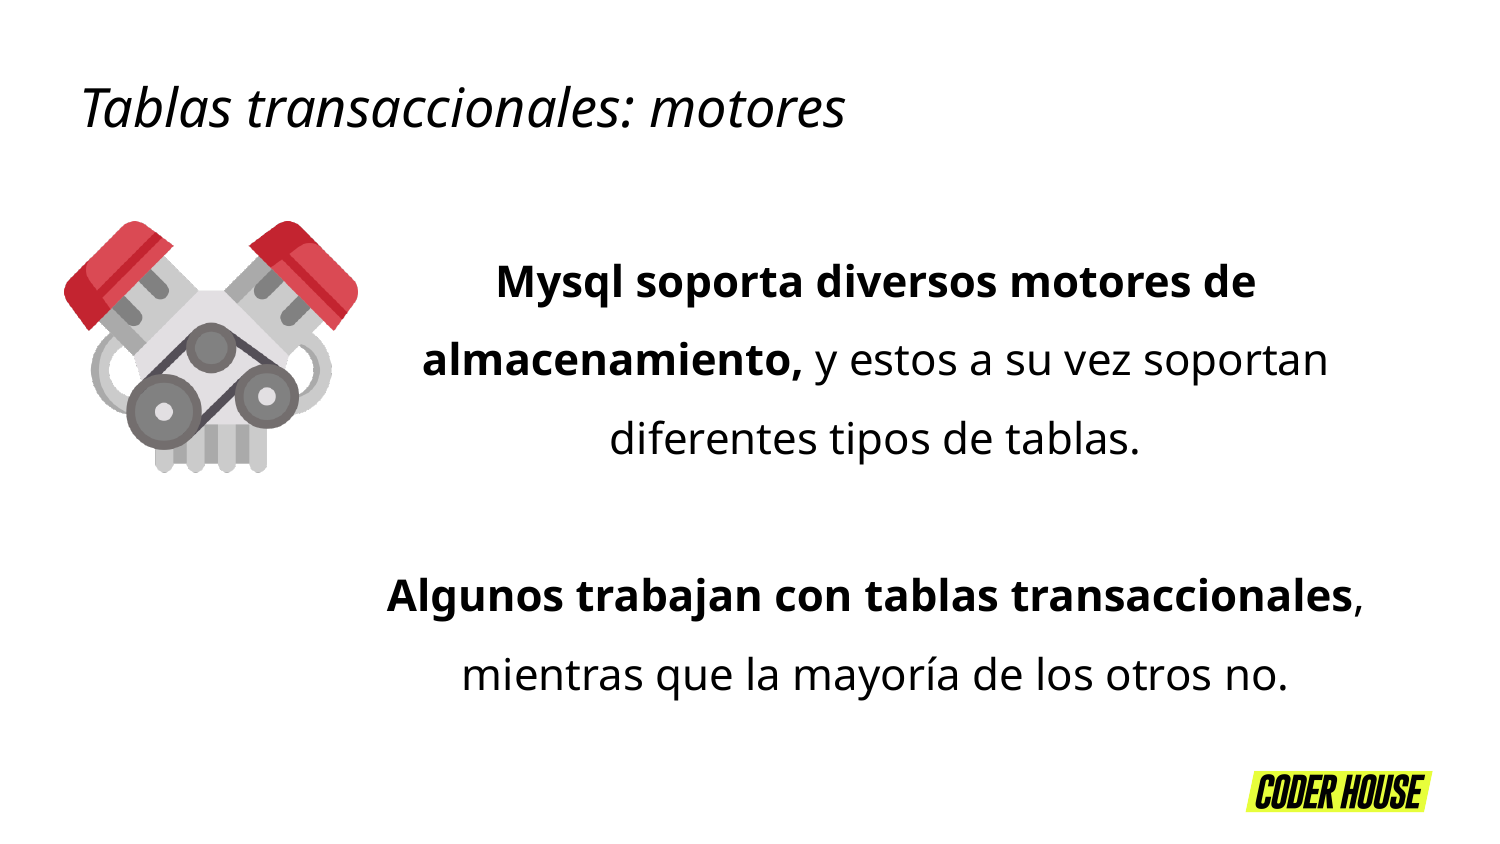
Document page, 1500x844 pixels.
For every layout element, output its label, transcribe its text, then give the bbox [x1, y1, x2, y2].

picture [1241, 764, 1437, 819]
text_box Tablas transaccionales: motores [64, 58, 885, 175]
picture [64, 199, 359, 494]
text_box Mysql soporta diversos motores de almacenamiento, y estos a su vez soportan diferentes tipos de tablas. Algunos trabajan con tablas transaccionales, mientras que la mayoría de los otros no. [348, 199, 1410, 727]
